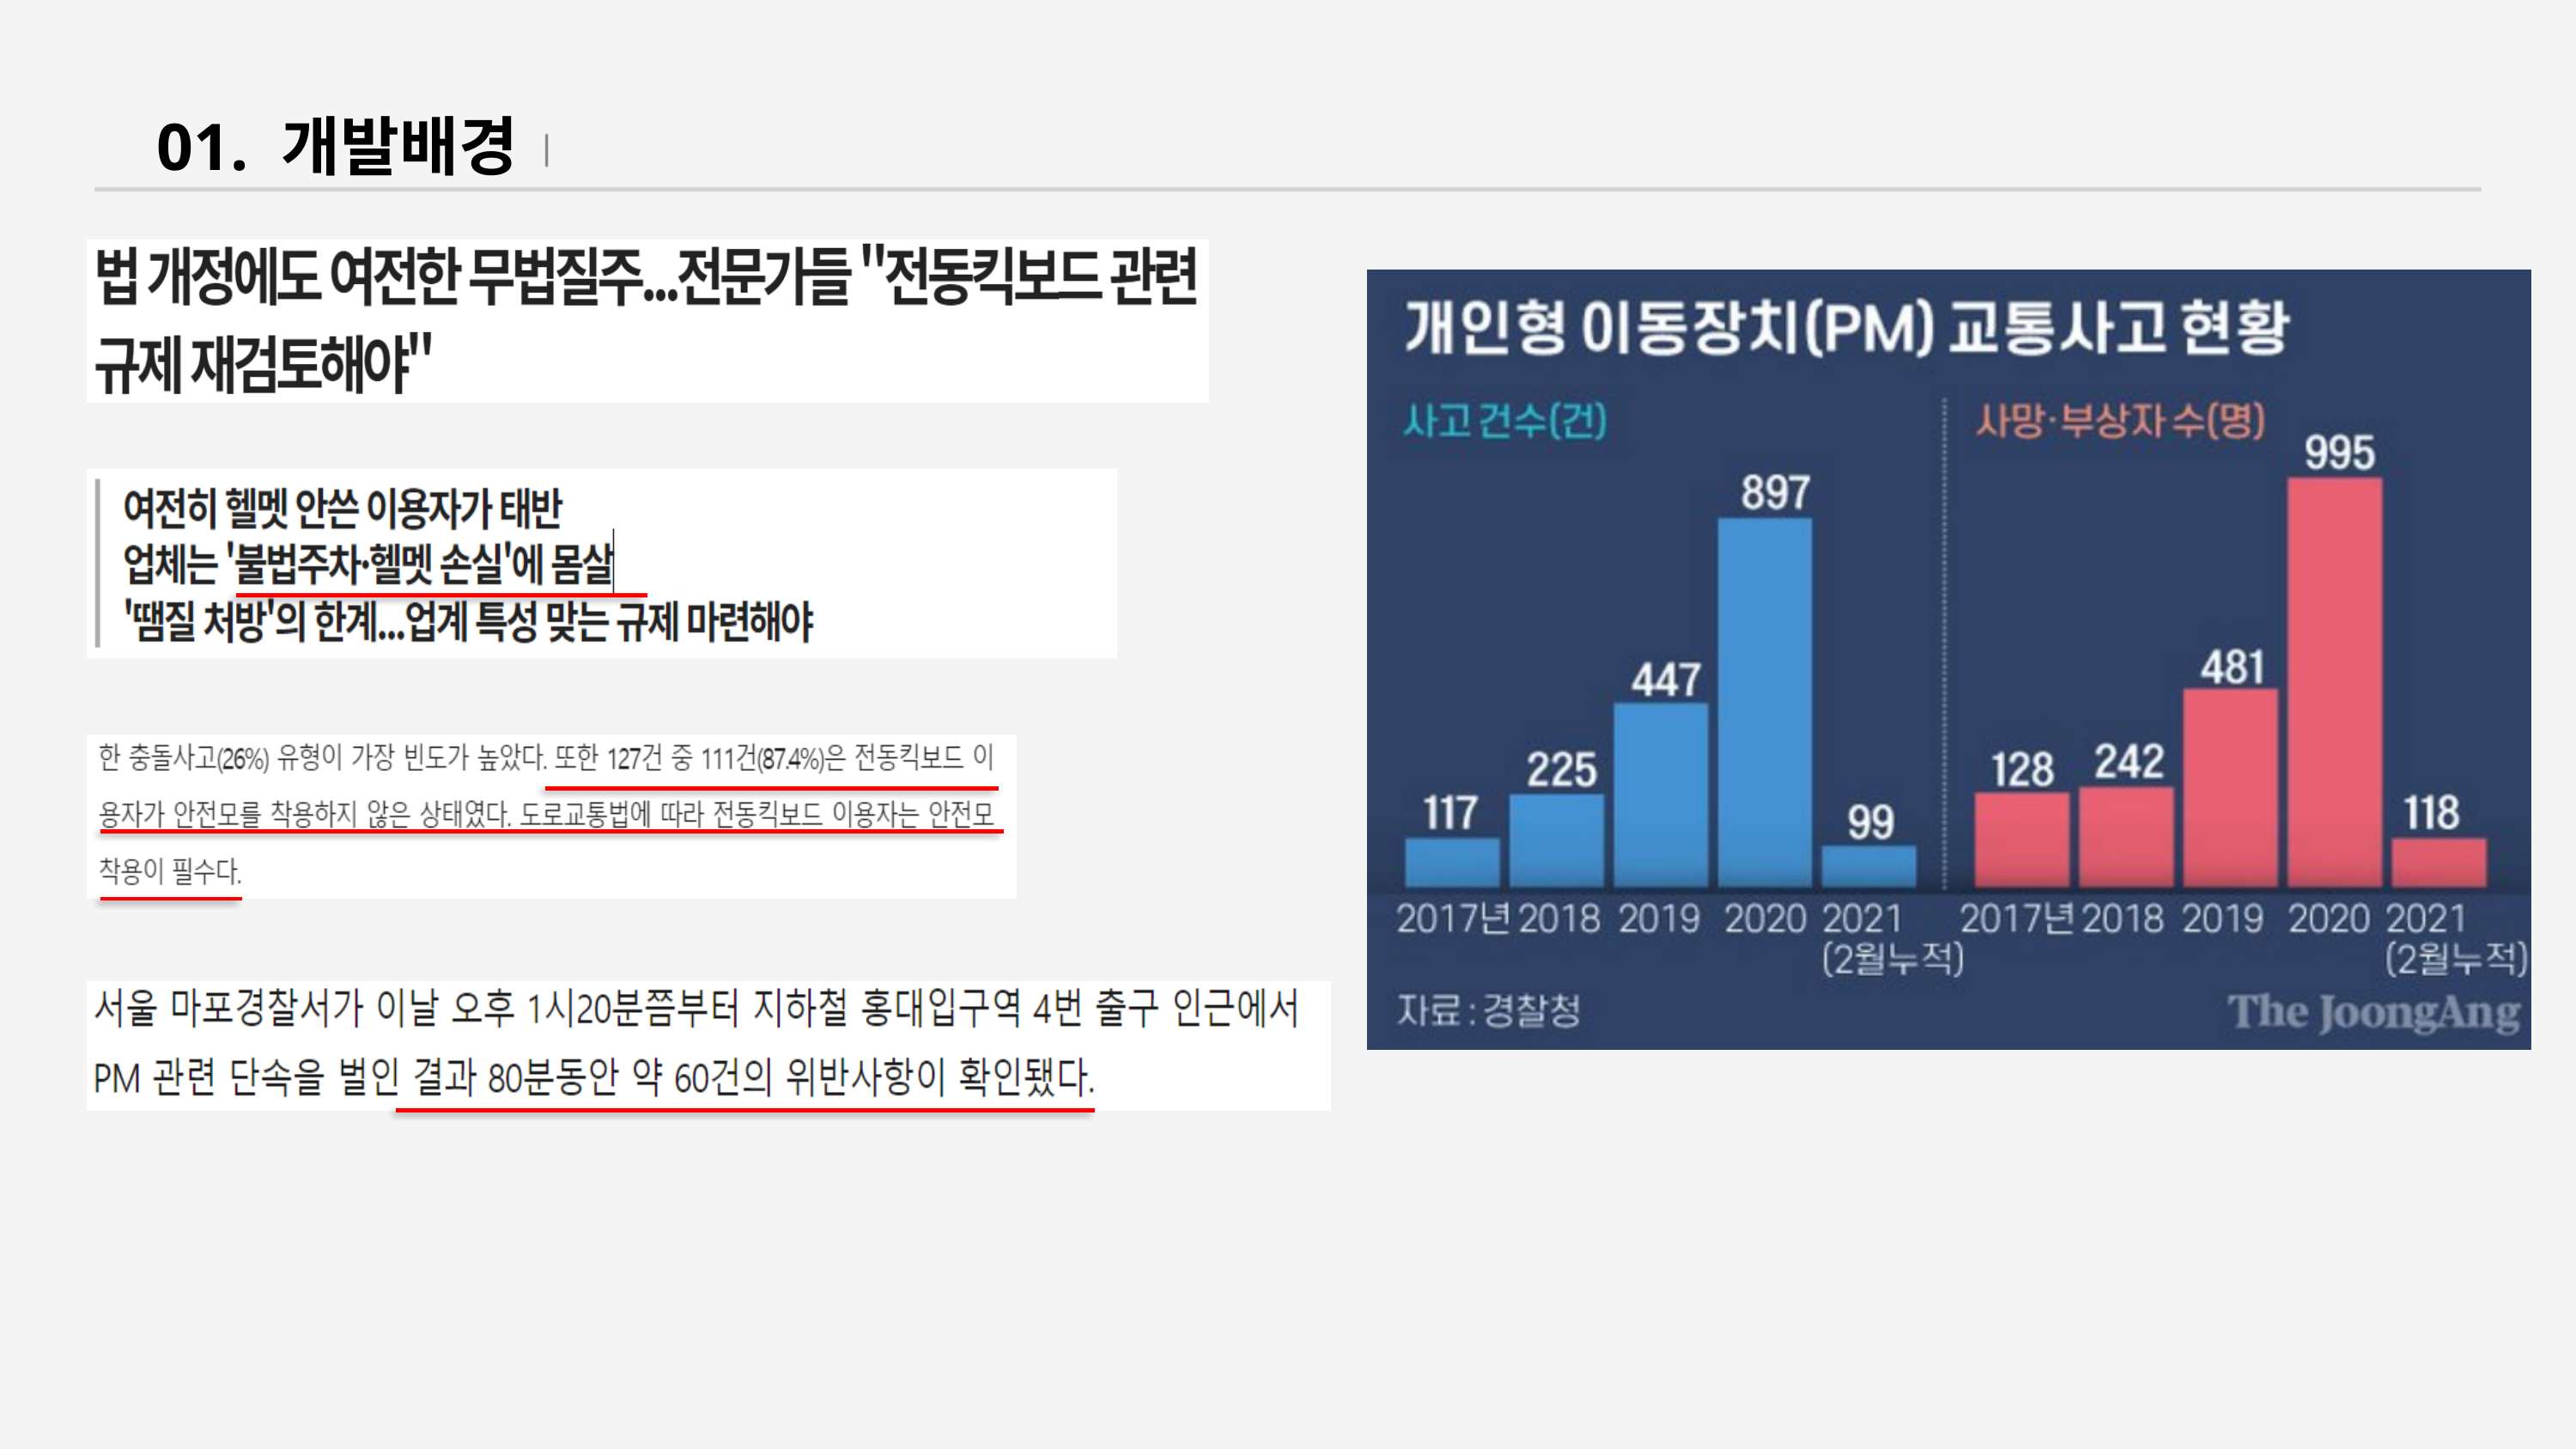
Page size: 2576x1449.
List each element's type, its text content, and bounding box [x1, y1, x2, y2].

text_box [94, 181, 2482, 198]
text_box 01. 개발배경 [143, 100, 756, 181]
picture [87, 239, 1209, 403]
picture [1366, 270, 2531, 1050]
picture [87, 469, 1117, 658]
picture [87, 735, 1018, 900]
picture [87, 981, 1332, 1111]
picture [526, 121, 565, 180]
